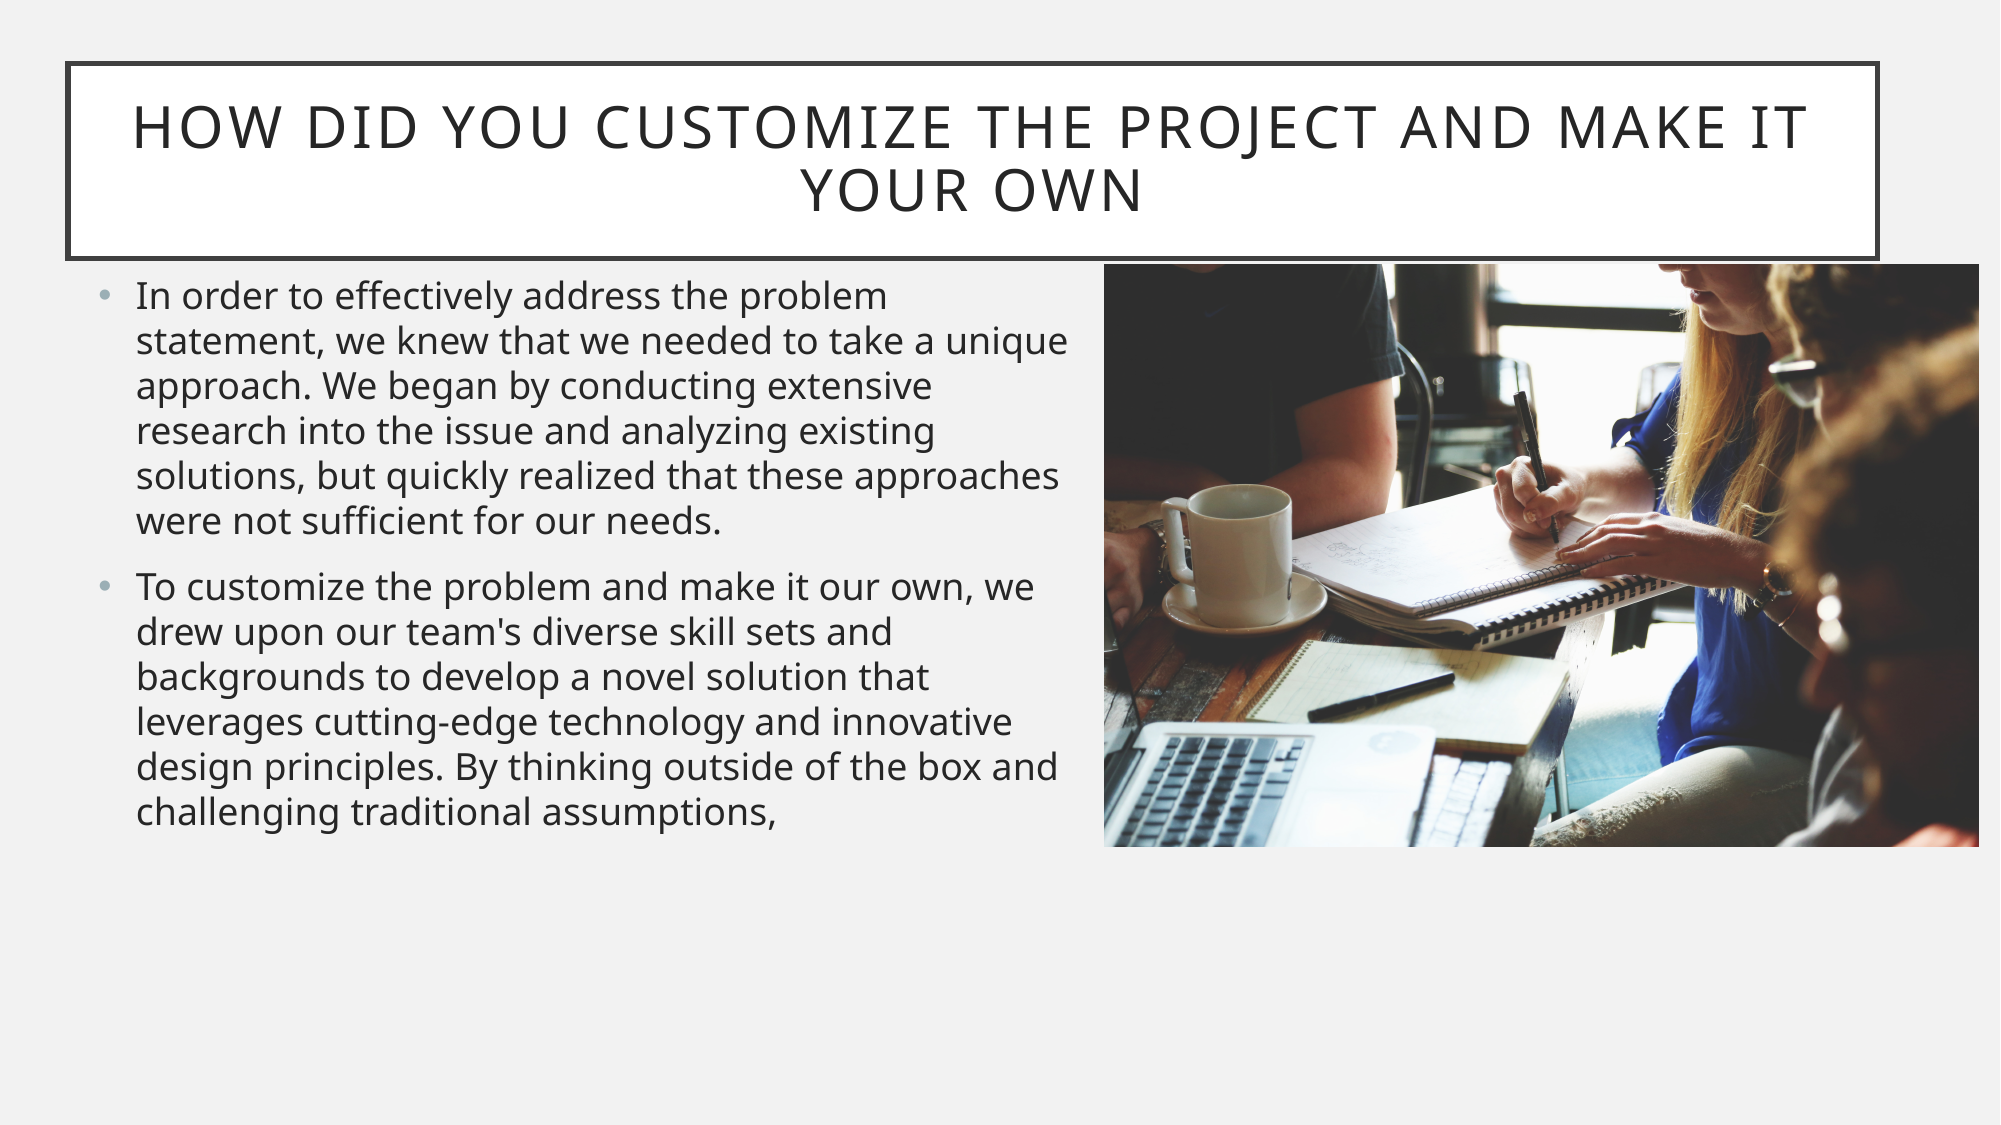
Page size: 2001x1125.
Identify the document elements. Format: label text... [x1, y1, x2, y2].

title How did you customize the project and make it your own [65, 61, 1880, 261]
picture [1104, 264, 1979, 847]
list In order to effectively address the problem statement, we knew that we needed to take a unique approach. We began by conducting extensive research into the issue and analyzing existing solutions, but quickly realized that these approaches were not sufficient for our needs. To customize the problem and make it our own, we drew upon our team's diverse skill sets and backgrounds to develop a novel solution that leverages cutting-edge technology and innovative design principles. By thinking outside of the box and challenging traditional assumptions, [83, 264, 1086, 969]
